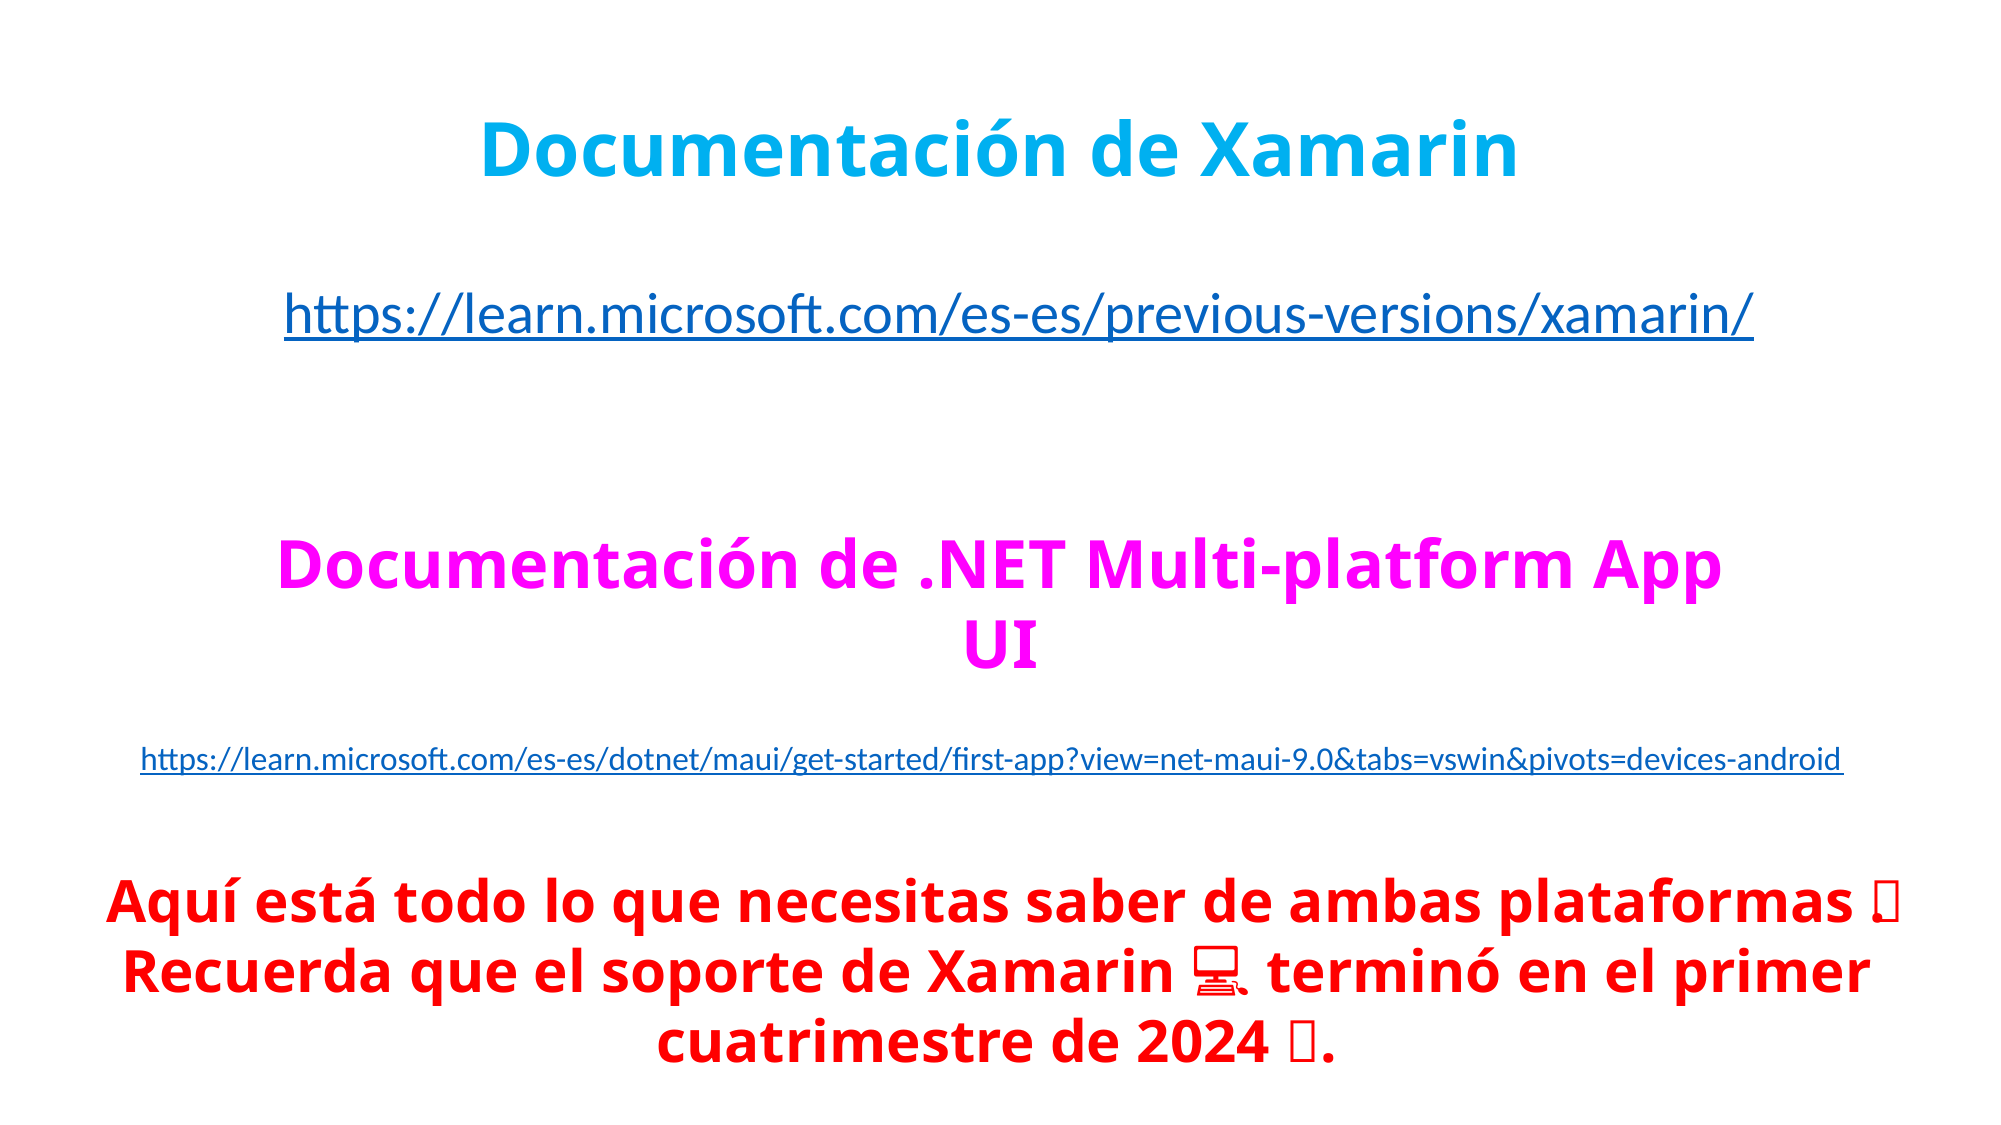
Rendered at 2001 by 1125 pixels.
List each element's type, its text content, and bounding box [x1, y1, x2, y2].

text_box https://learn.microsoft.com/es-es/previous-versions/xamarin/ [79, 267, 1959, 353]
text_box Documentación de Xamarin [361, 94, 1639, 200]
text_box Documentación de .NET Multi-platform App UI [230, 514, 1769, 690]
text_box https://learn.microsoft.com/es-es/dotnet/maui/get-started/first-app?view=net-maui-9.0&tabs=vswin&pivots=devices-android [60, 730, 1925, 785]
text_box Aquí está todo lo que necesitas saber de ambas plataformas 📱. Recuerda que el soporte de Xamarin 💻 terminó en el primer cuatrimestre de 2024 🚀. [22, 856, 1971, 1082]
